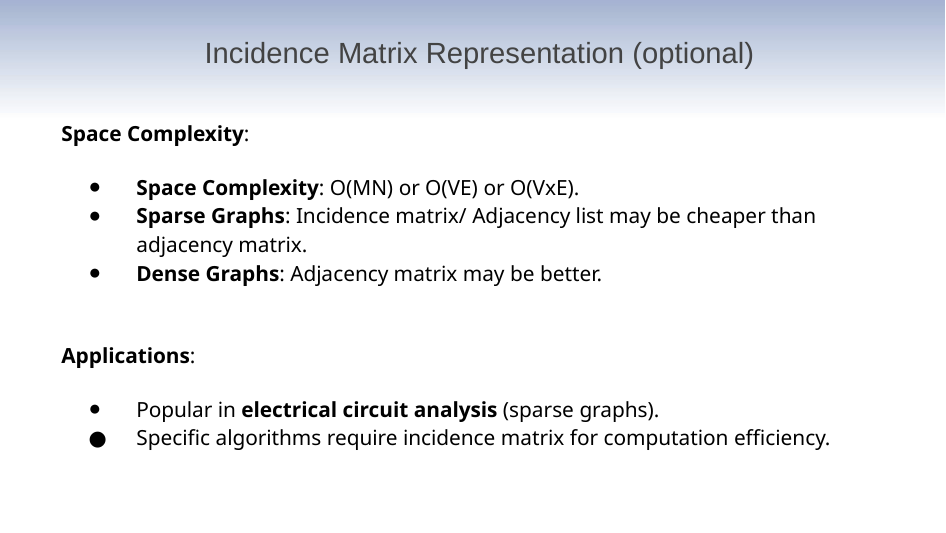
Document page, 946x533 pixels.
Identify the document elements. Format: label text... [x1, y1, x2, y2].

title Incidence Matrix Representation (optional) [204, 26, 899, 118]
text_box Space Complexity: Space Complexity: O(MN) or O(VE) or O(VxE). Sparse Graphs: Incidence matrix/ Adjacency list may be cheaper than adjacency matrix. Dense Graphs: Adjacency matrix may be better. Applications: Popular in electrical circuit analysis (sparse graphs). Specific algorithms require incidence matrix for computation efficiency. [46, 105, 878, 465]
picture [0, 0, 945, 118]
